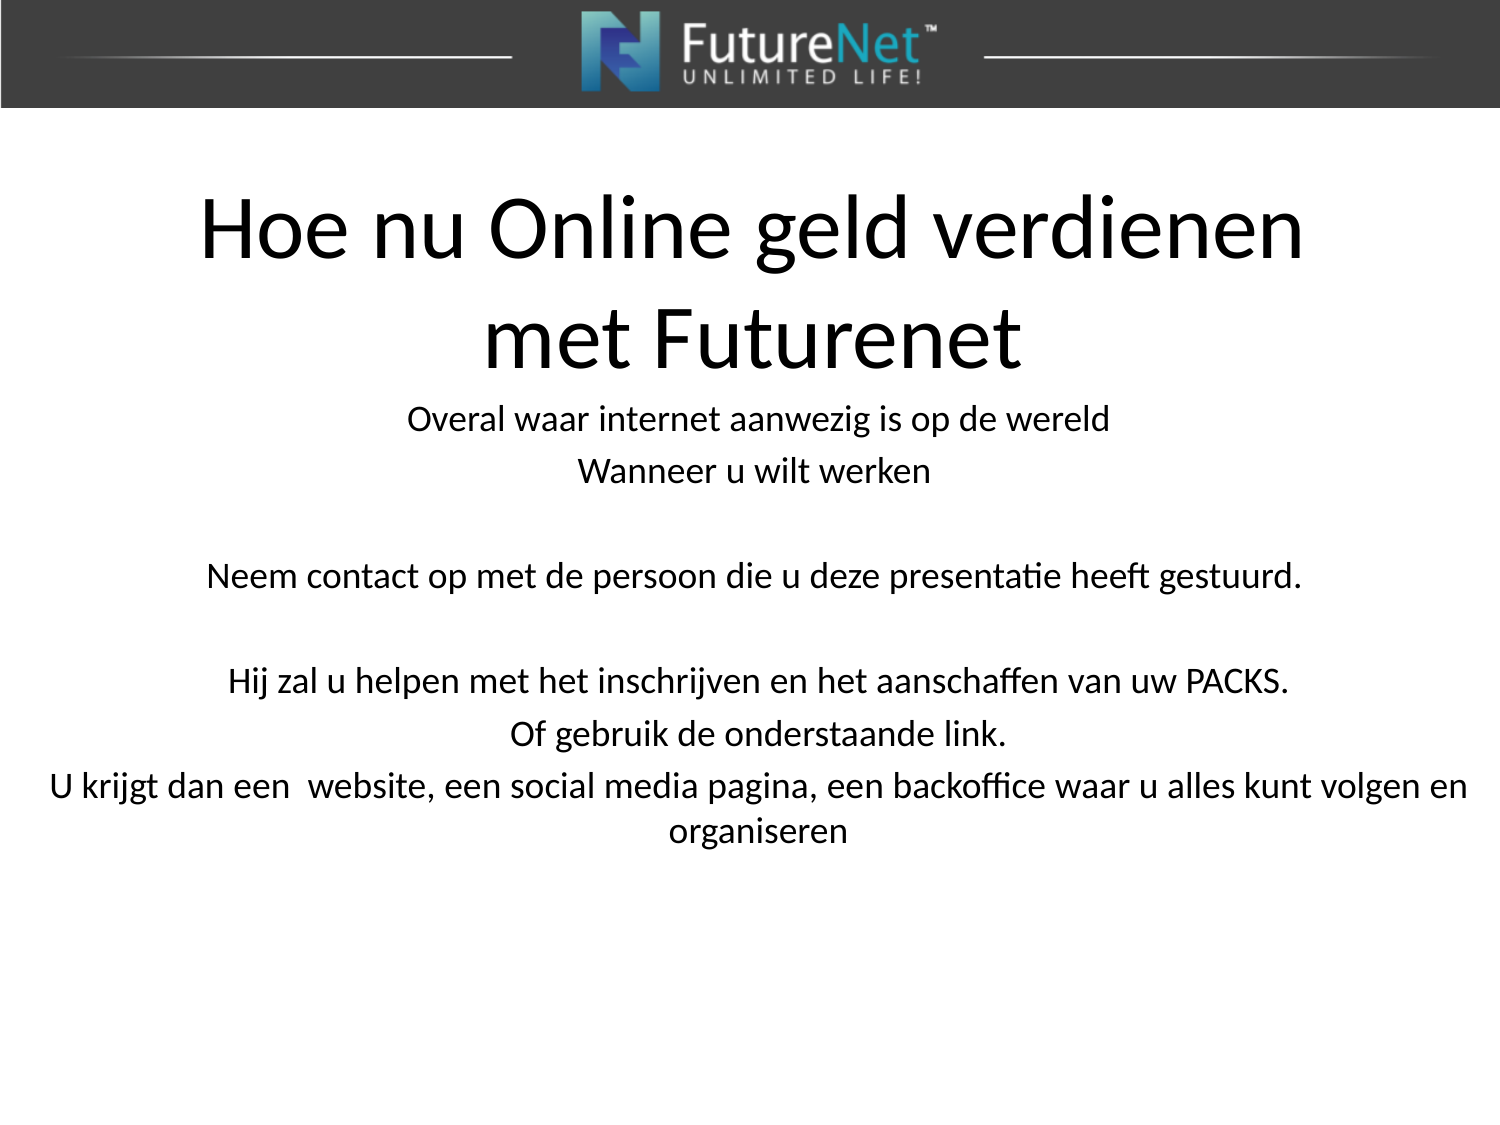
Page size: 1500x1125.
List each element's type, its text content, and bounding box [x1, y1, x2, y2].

subtitle Overal waar internet aanwezig is op de wereld Wanneer u wilt werken Neem contact op met de persoon die u deze presentatie heeft gestuurd. Hij zal u helpen met het inschrijven en het aanschaffen van uw PACKS. Of gebruik de onderstaande link. U krijgt dan een website, een social media pagina, een backoffice waar u alles kunt volgen en organiseren [17, 298, 1500, 1125]
title Hoe nu Online geld verdienen met Futurenet [0, 155, 1500, 398]
picture [0, 0, 1500, 109]
